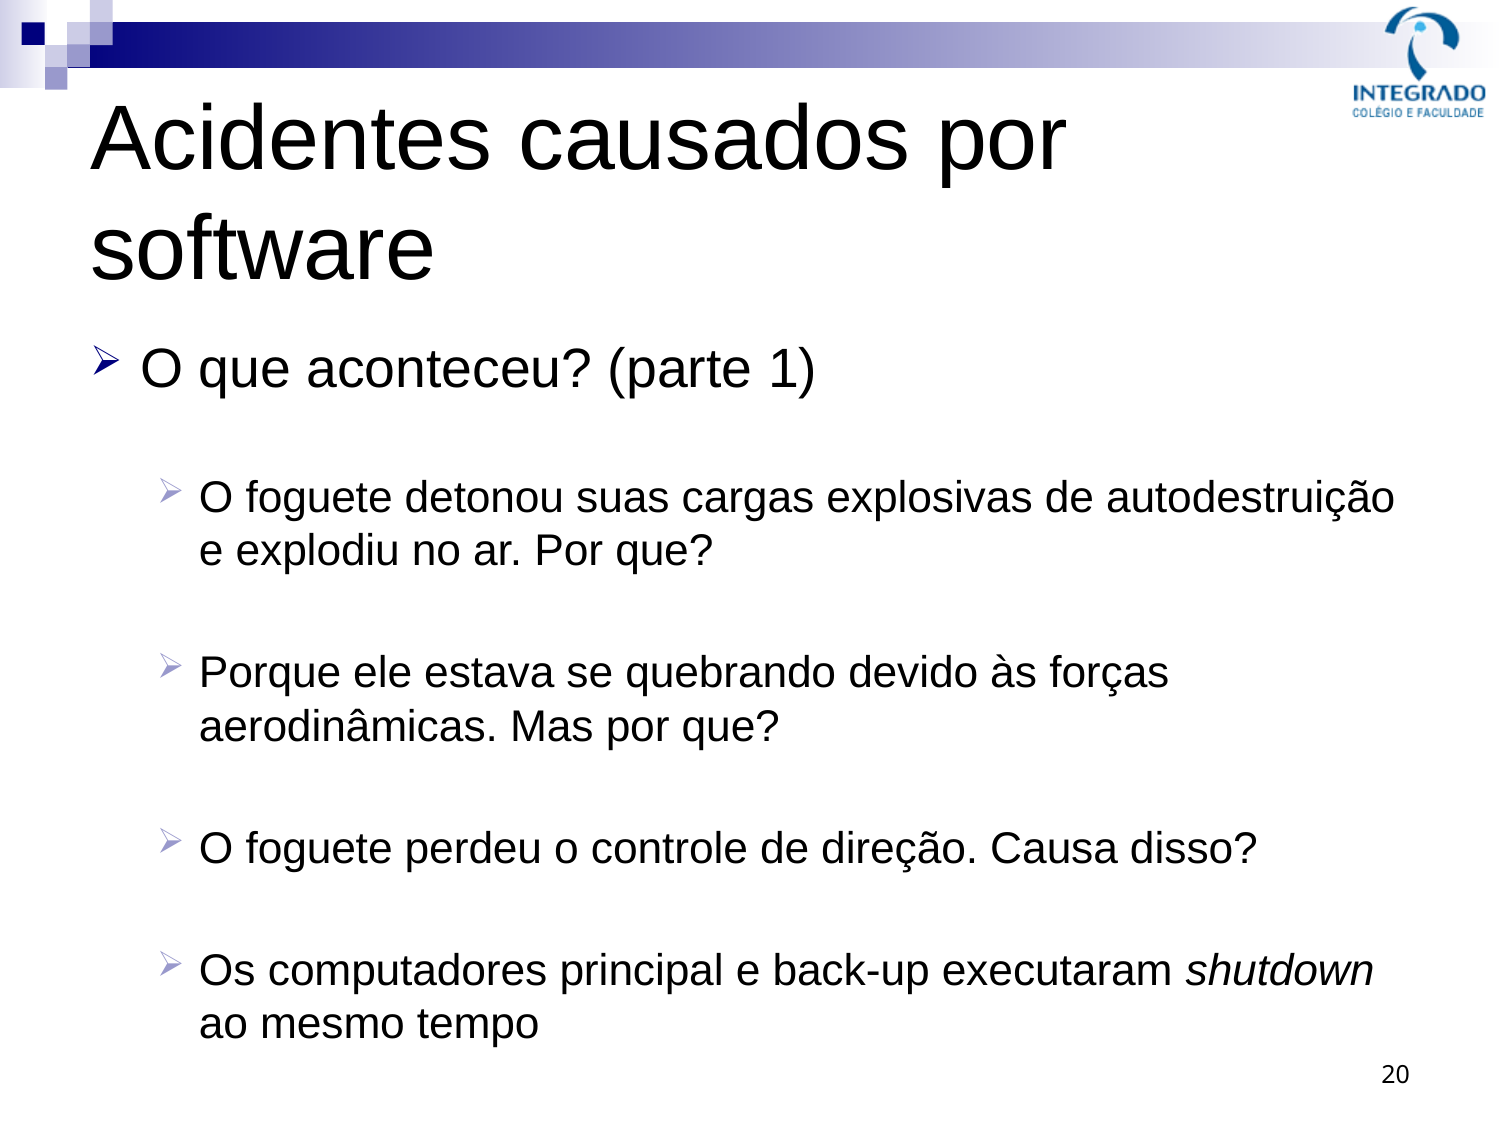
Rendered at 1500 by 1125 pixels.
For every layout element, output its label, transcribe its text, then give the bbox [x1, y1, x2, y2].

title Acidentes causados por software [75, 75, 1425, 300]
picture [1343, 0, 1500, 127]
slide_number 20 [1074, 1024, 1426, 1101]
list O que aconteceu? (parte 1) O foguete detonou suas cargas explosivas de autodestruição e explodiu no ar. Por que? Porque ele estava se quebrando devido às forças aerodinâmicas. Mas por que? O foguete perdeu o controle de direção. Causa disso? Os computadores principal e back-up executaram shutdown ao mesmo tempo [75, 324, 1425, 1059]
